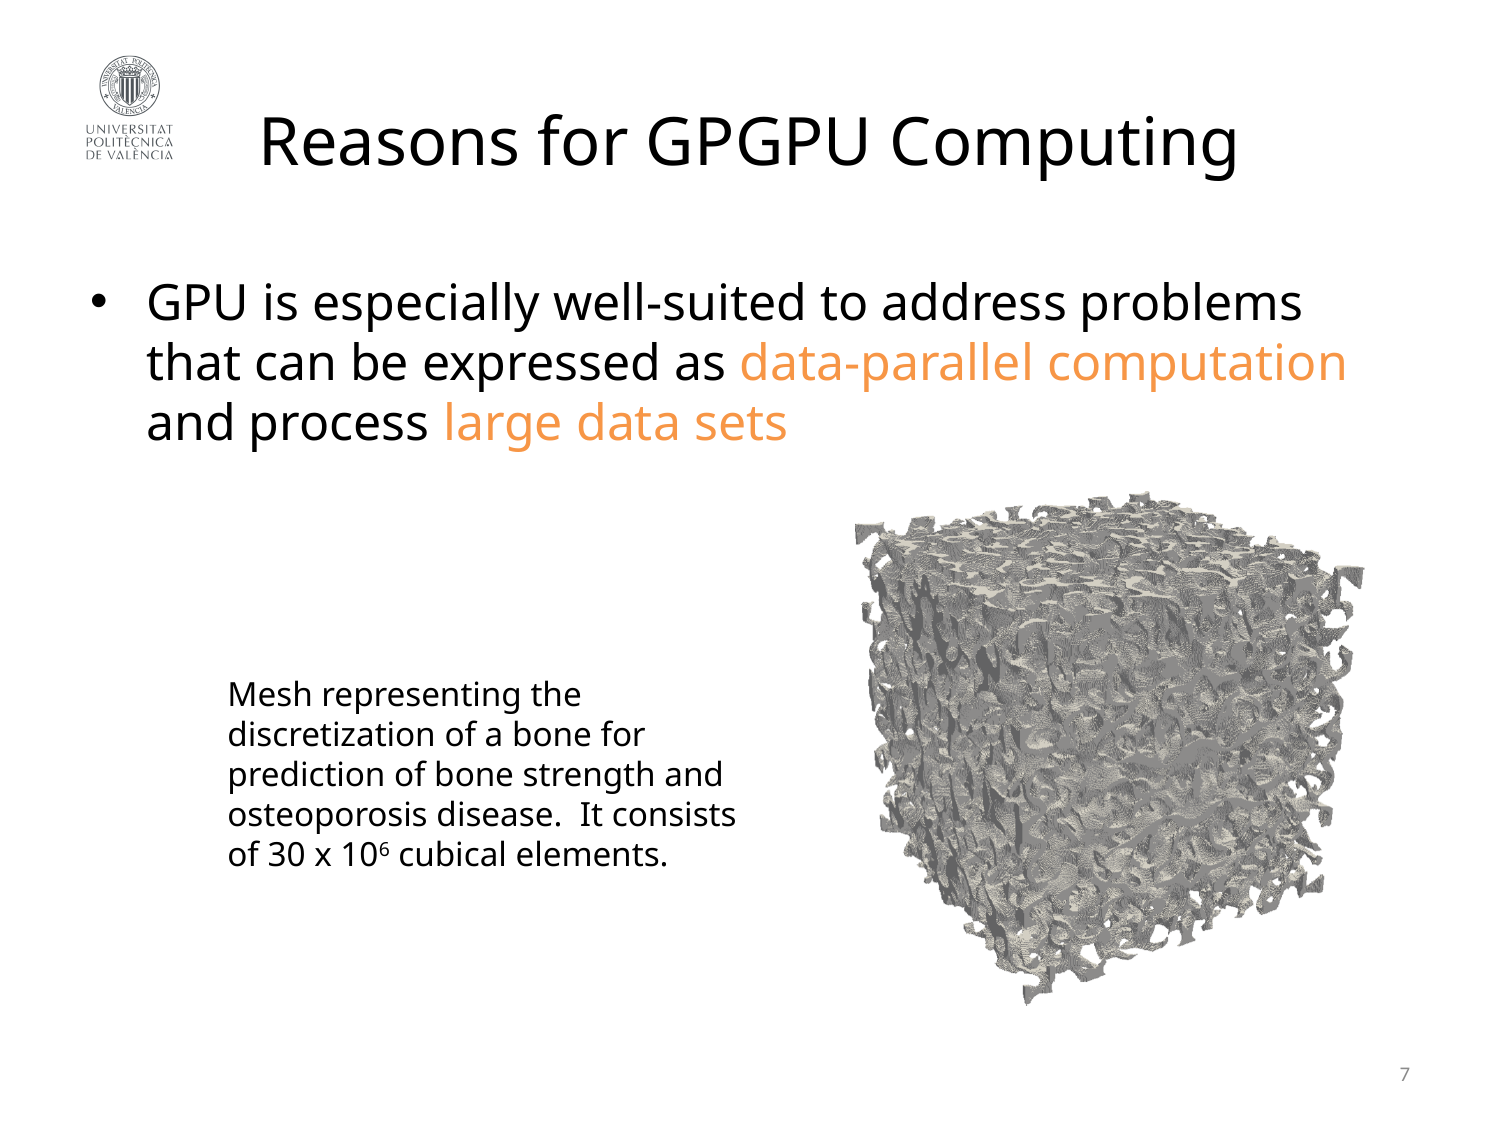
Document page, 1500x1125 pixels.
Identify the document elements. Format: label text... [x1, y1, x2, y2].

slide_number 7 [1074, 1042, 1425, 1103]
title Reasons for GPGPU Computing [75, 45, 1425, 233]
text_box Mesh representing the discretization of a bone for prediction of bone strength and osteoporosis disease. It consists of 30 x 106 cubical elements. [212, 666, 768, 881]
picture [793, 461, 1426, 1021]
list GPU is especially well-suited to address problems that can be expressed as data-parallel computation and process large data sets [75, 262, 1425, 491]
